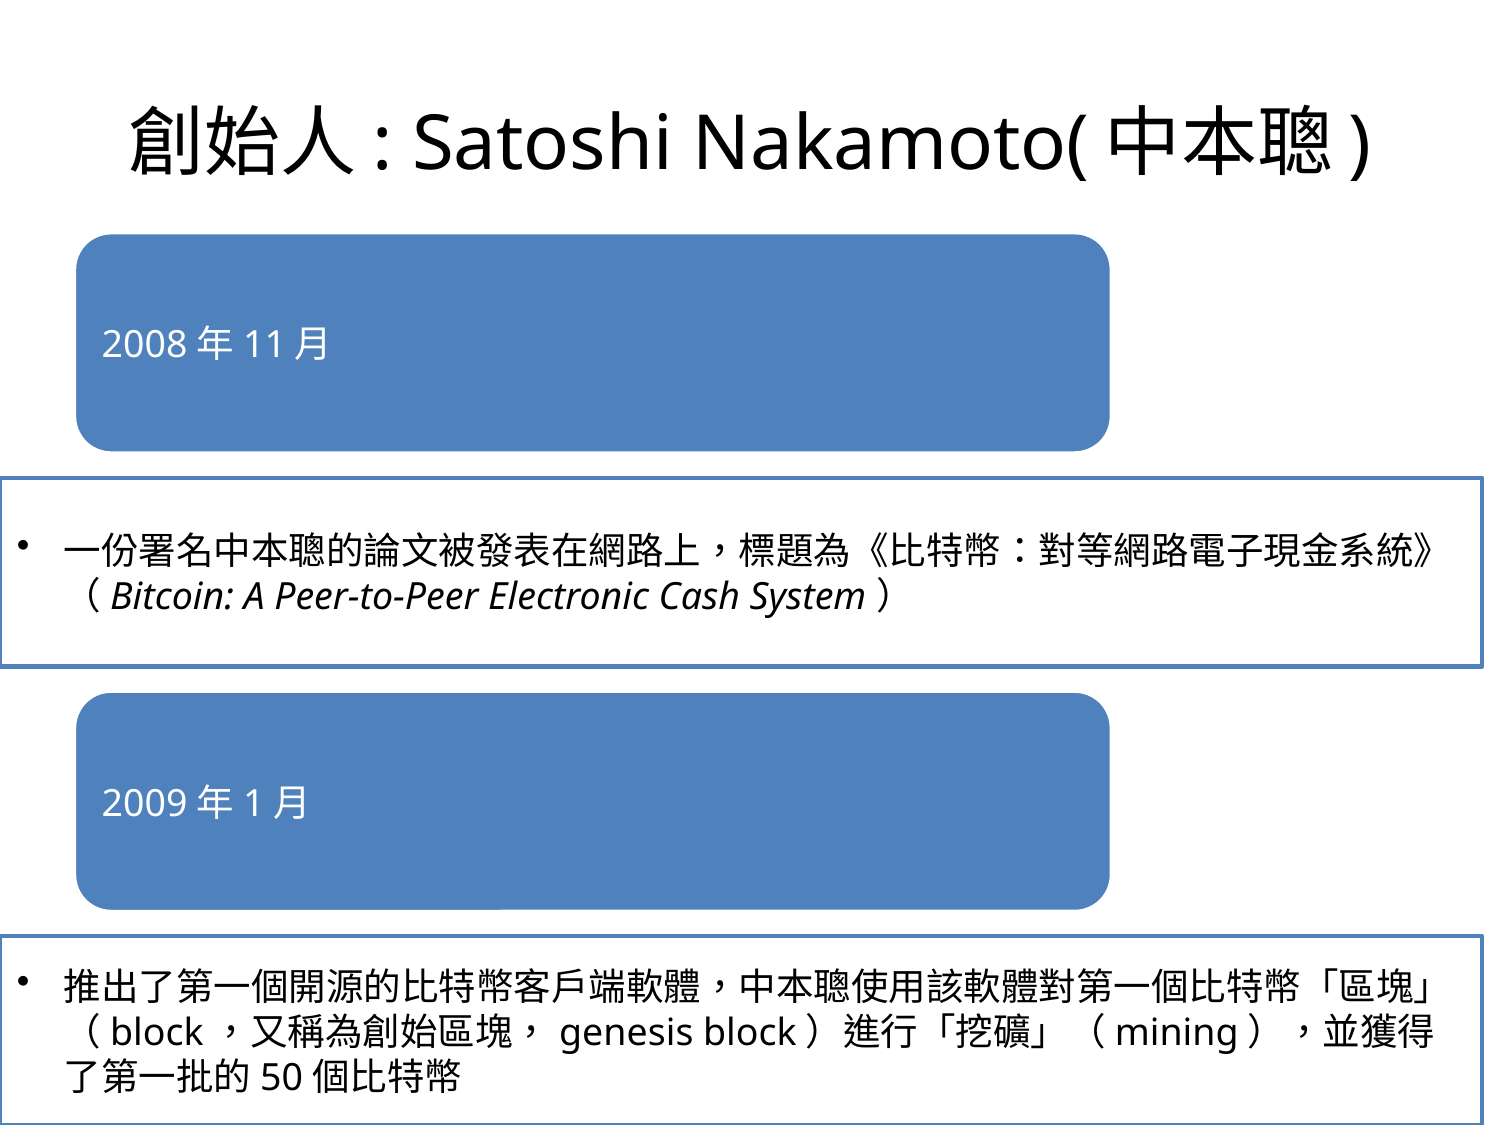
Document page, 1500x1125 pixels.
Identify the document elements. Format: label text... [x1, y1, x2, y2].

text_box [0, 207, 1483, 1125]
title 創始人: Satoshi Nakamoto(中本聰) [75, 45, 1425, 206]
